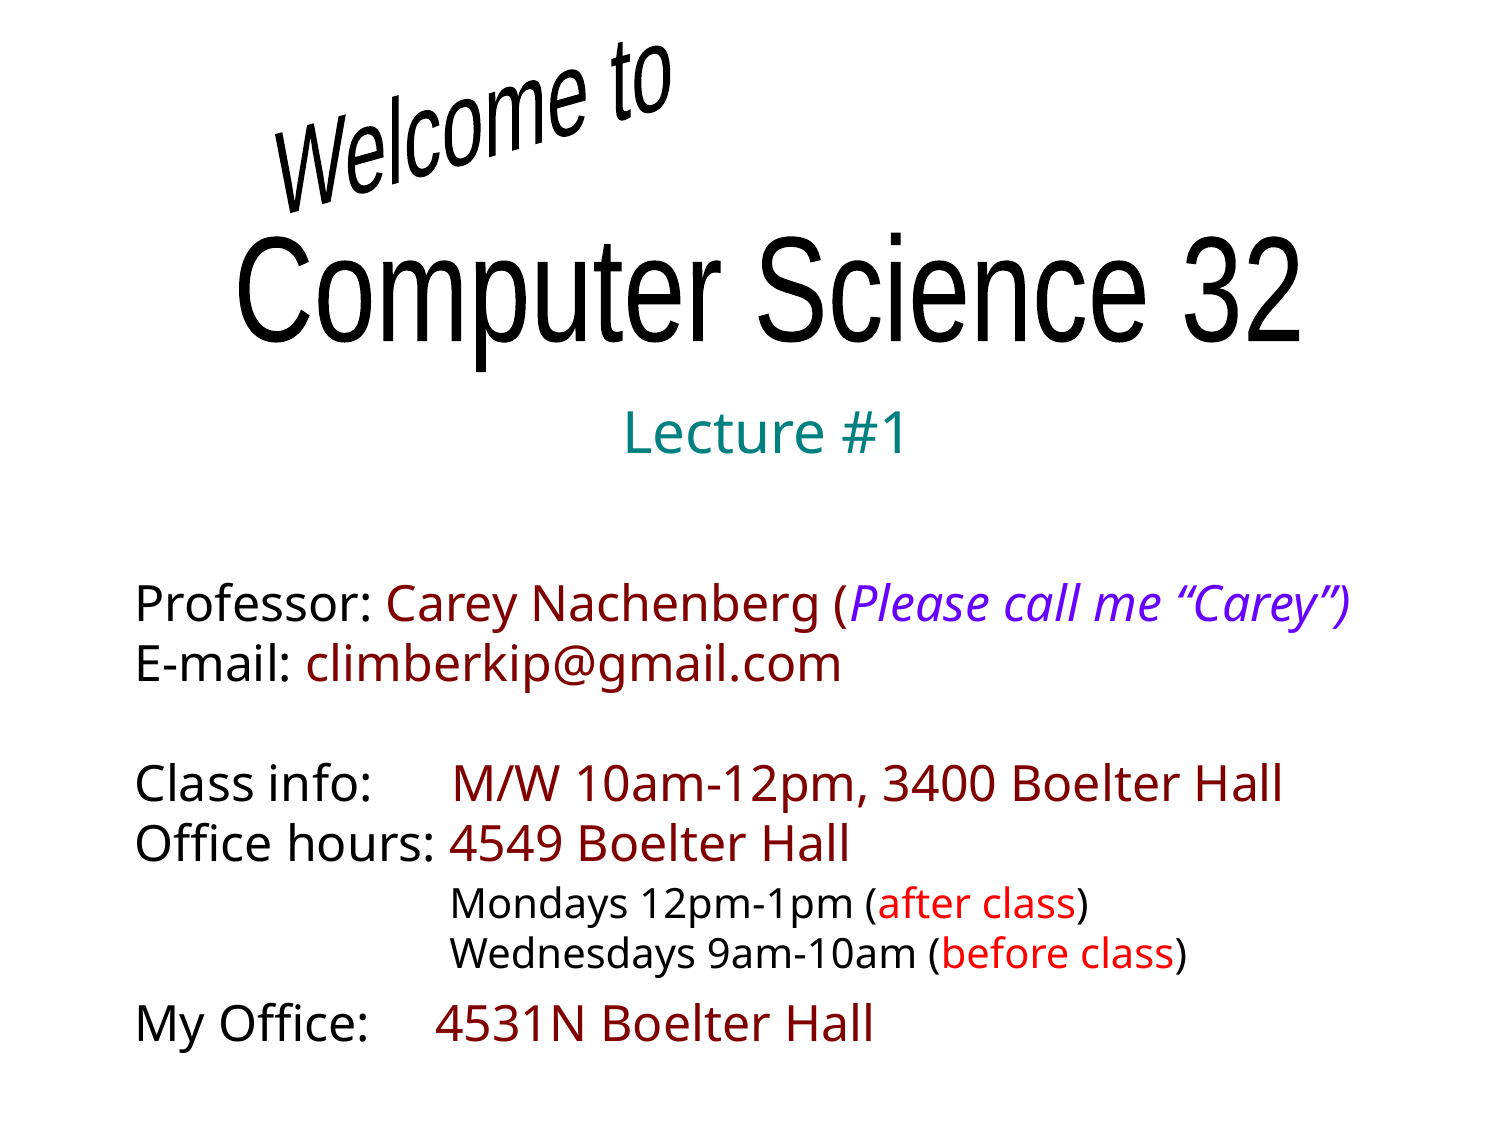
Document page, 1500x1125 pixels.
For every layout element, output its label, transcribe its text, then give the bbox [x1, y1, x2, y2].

text_box Lecture #1 [607, 387, 928, 473]
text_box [99, 563, 1388, 1064]
